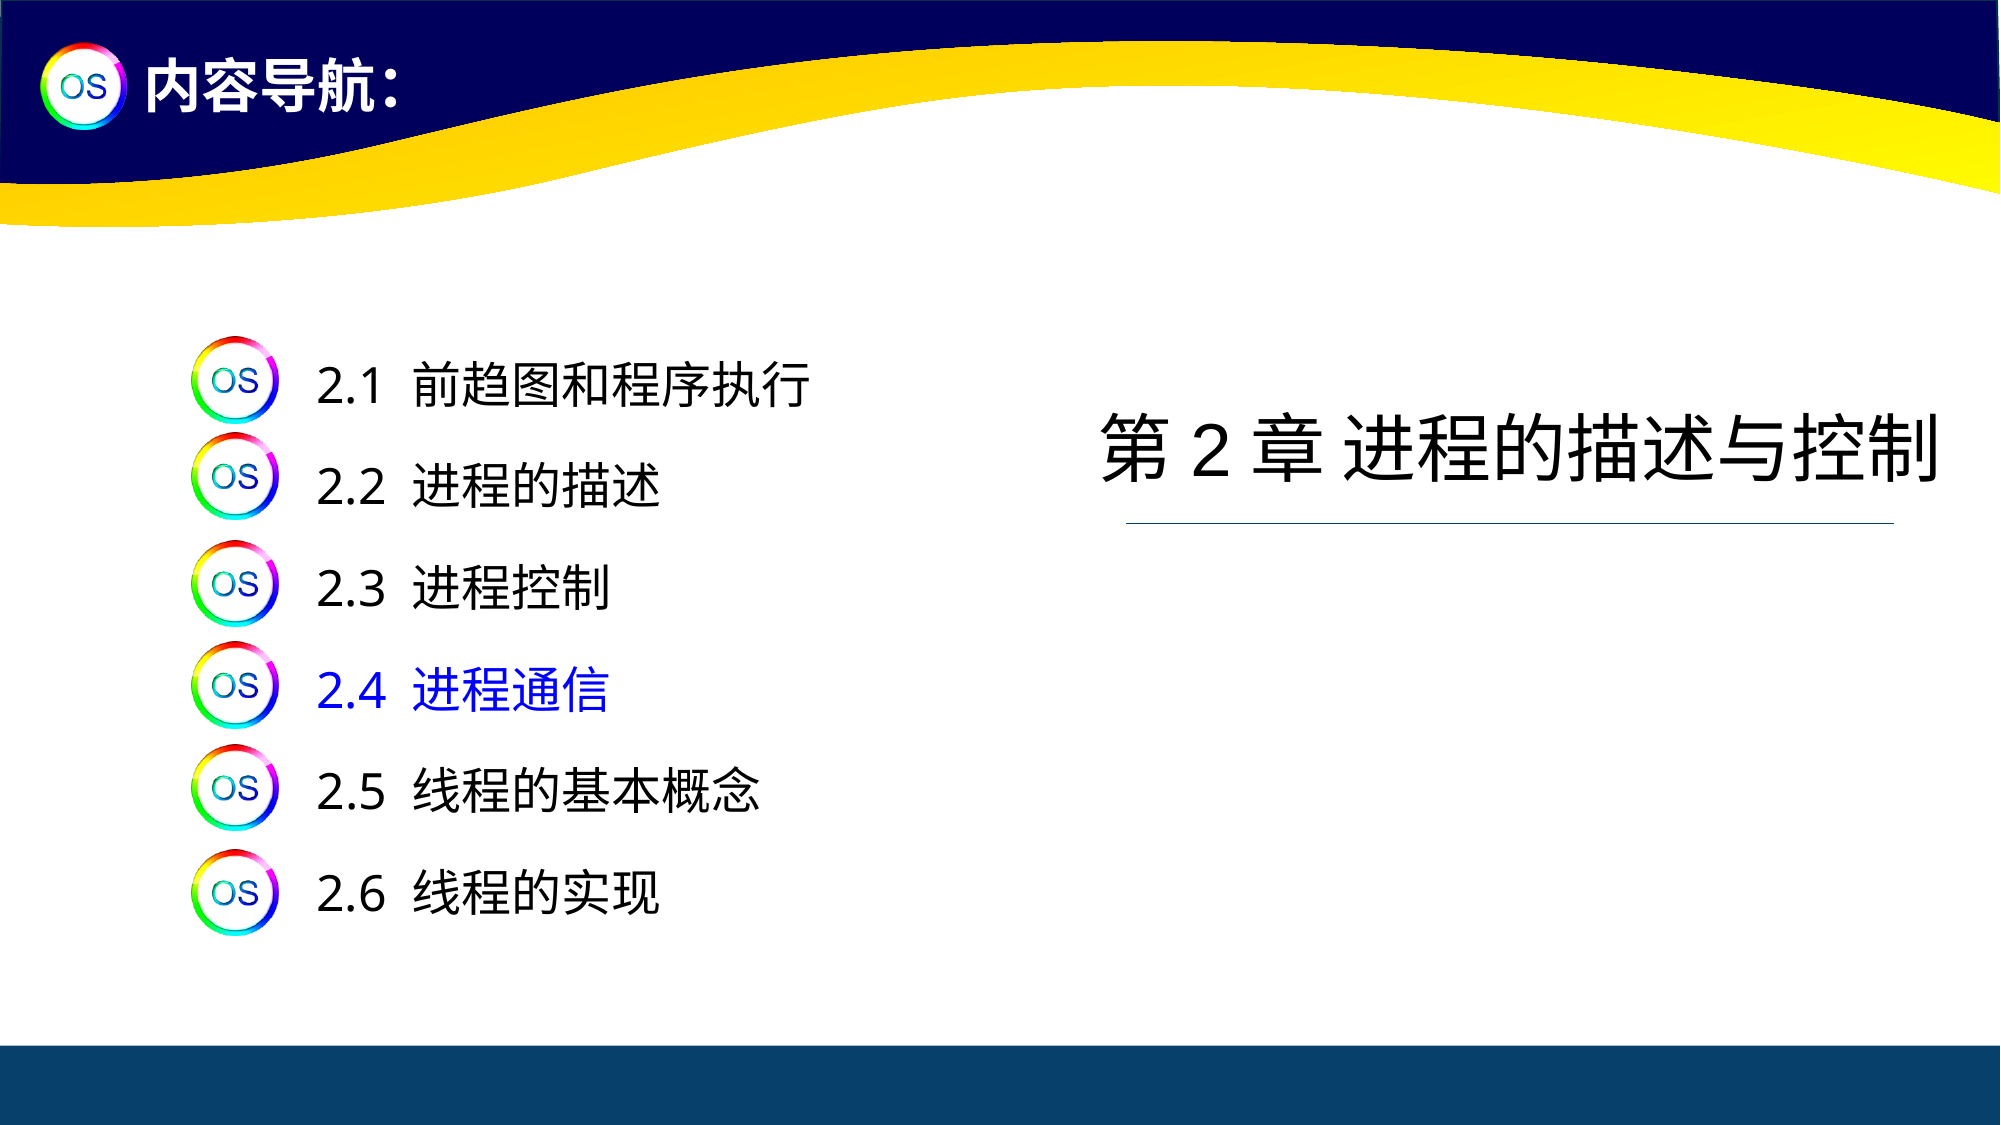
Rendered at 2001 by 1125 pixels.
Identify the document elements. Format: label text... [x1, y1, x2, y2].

text_box 2.6 线程的实现 [301, 853, 906, 929]
picture [191, 336, 279, 424]
text_box 2.3 进程控制 [301, 549, 874, 624]
text_box 2.4 进程通信 [301, 650, 874, 726]
text_box 内容导航： [128, 42, 450, 127]
text_box [0, 41, 2000, 227]
picture [191, 849, 279, 936]
text_box 2.1 前趋图和程序执行 [301, 345, 874, 421]
text_box 2.5 线程的基本概念 [301, 752, 854, 827]
picture [40, 42, 127, 130]
text_box 2.2 进程的描述 [301, 447, 906, 523]
text_box [0, 1045, 2000, 1125]
picture [191, 432, 279, 520]
picture [191, 744, 279, 831]
text_box Date [109, 919, 1890, 968]
picture [191, 540, 279, 627]
text_box [0, 0, 2000, 184]
text_box 第2章 进程的描述与控制 [1082, 394, 1957, 500]
picture [191, 641, 279, 729]
